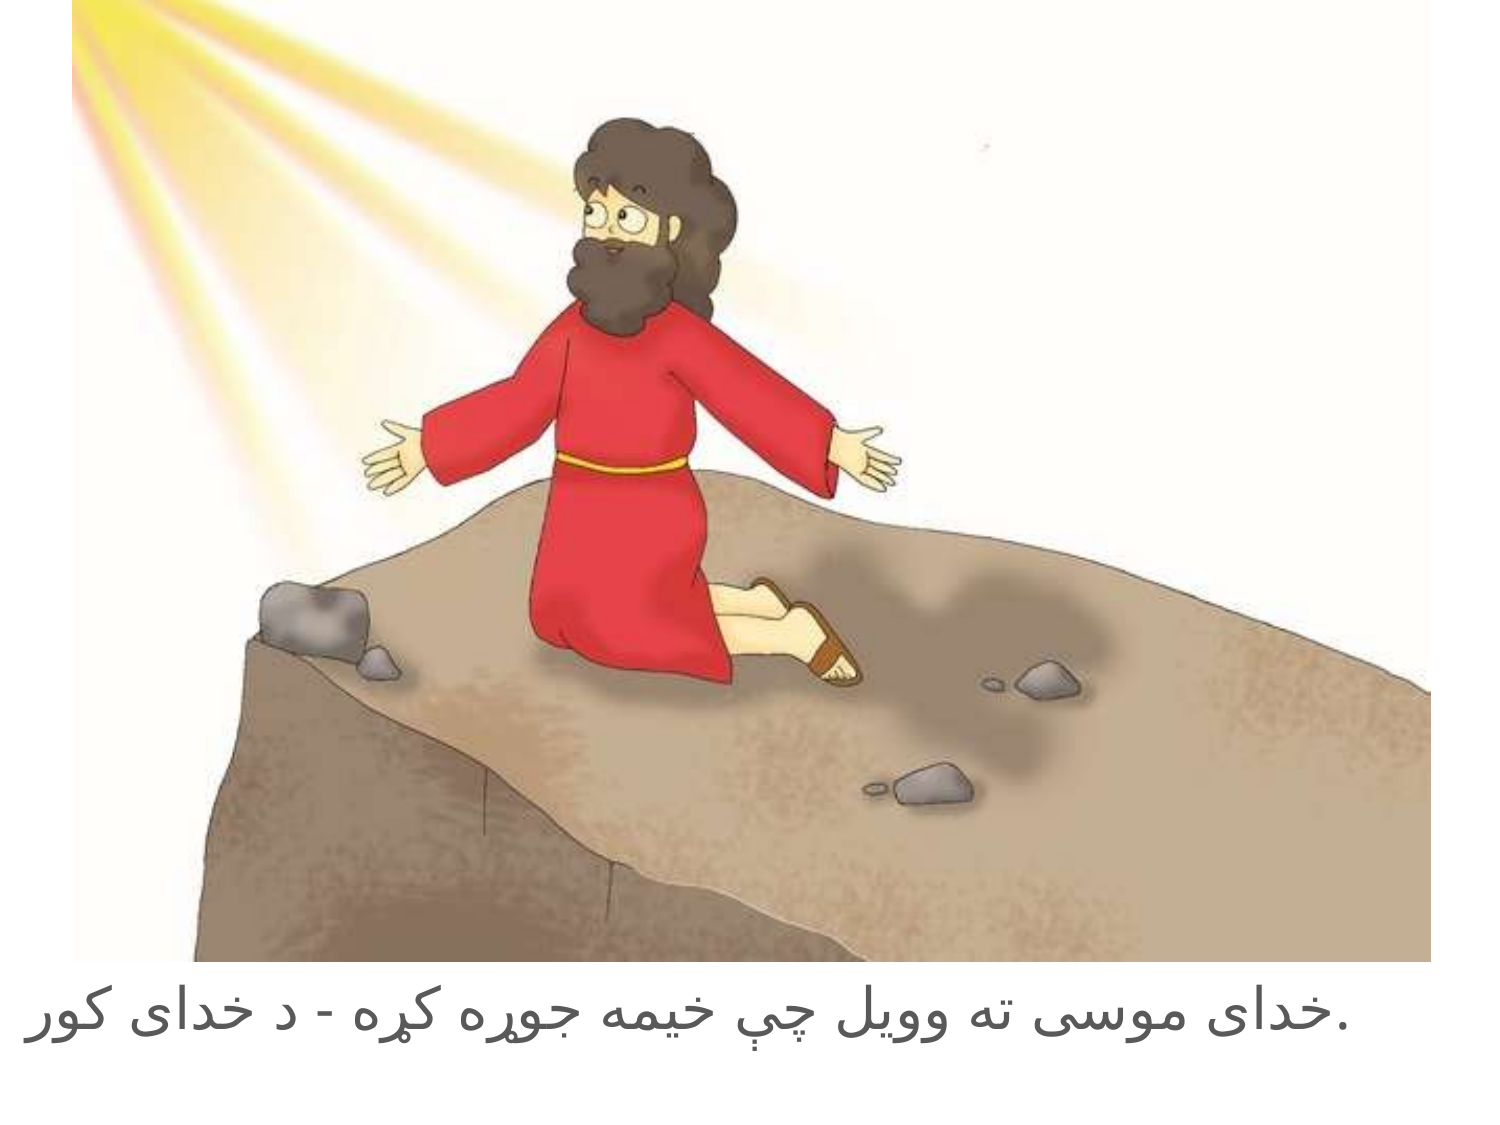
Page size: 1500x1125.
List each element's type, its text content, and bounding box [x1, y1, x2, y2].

text_box خدای موسی ته وویل چې خیمه جوړه کړه - د خدای کور. [11, 964, 1483, 1049]
picture [72, 0, 1431, 963]
